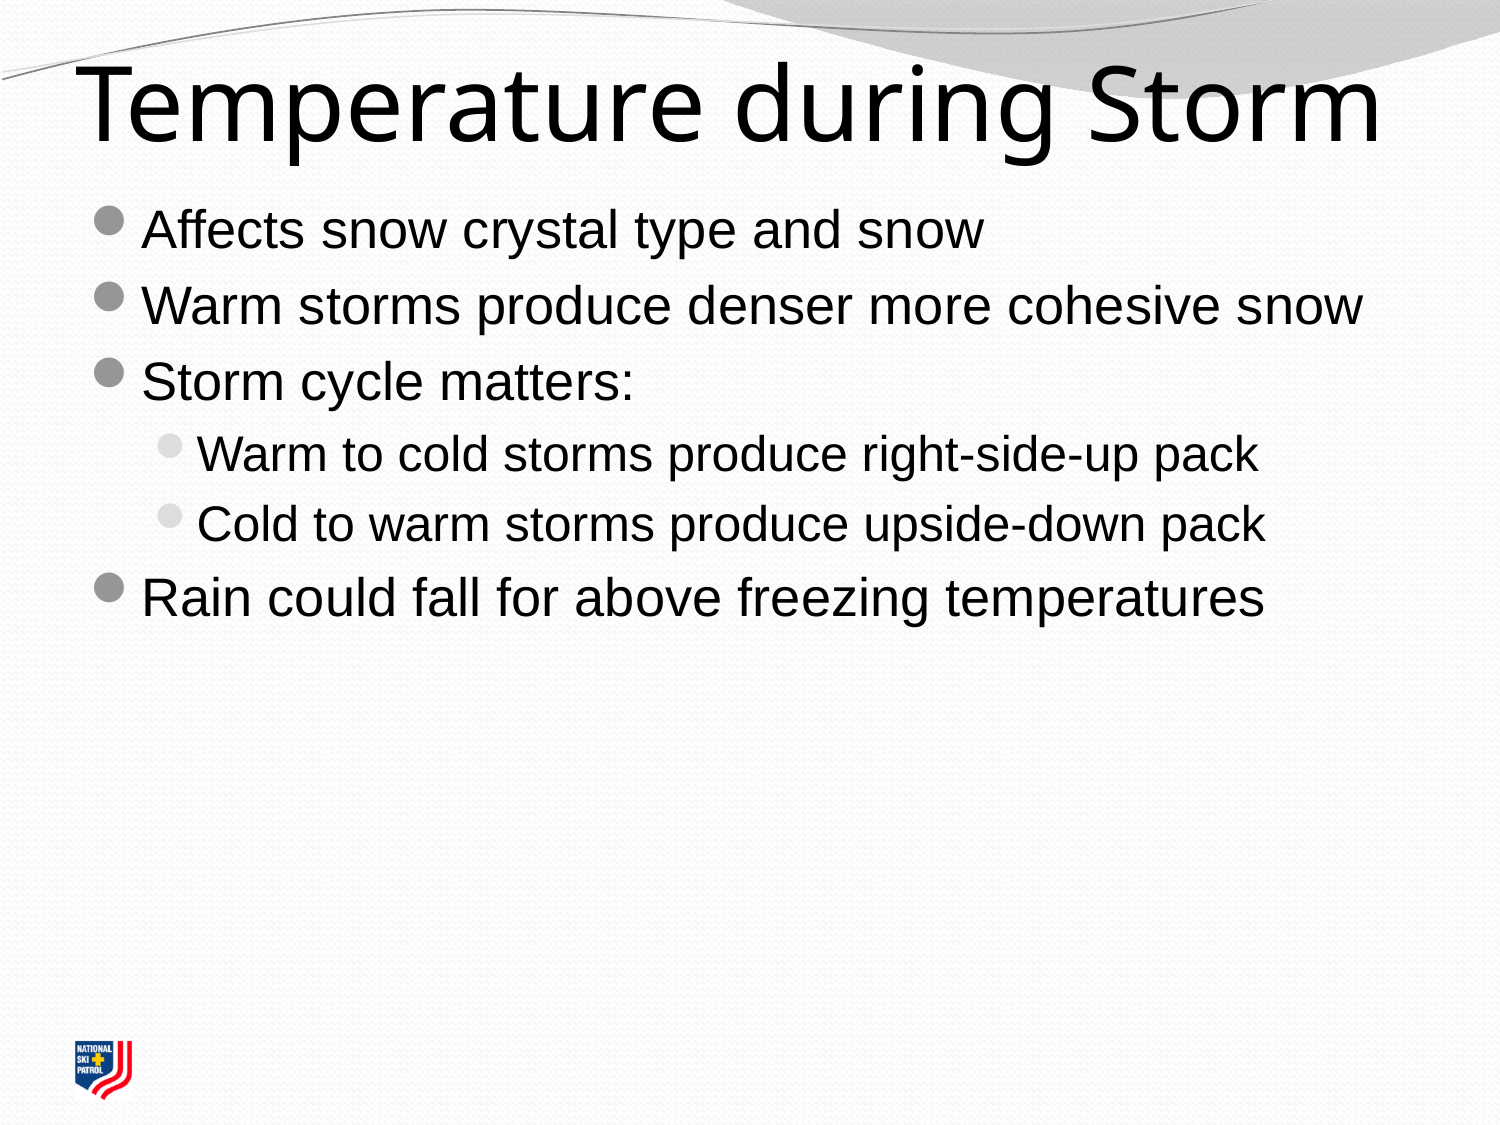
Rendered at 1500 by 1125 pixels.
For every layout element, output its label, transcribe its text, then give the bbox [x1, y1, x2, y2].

title Temperature during Storm [75, 0, 1425, 163]
picture [75, 1039, 132, 1100]
list Affects snow crystal type and snow Warm storms produce denser more cohesive snow Storm cycle matters: Warm to cold storms produce right-side-up pack Cold to warm storms produce upside-down pack Rain could fall for above freezing temperatures [75, 187, 1425, 1038]
